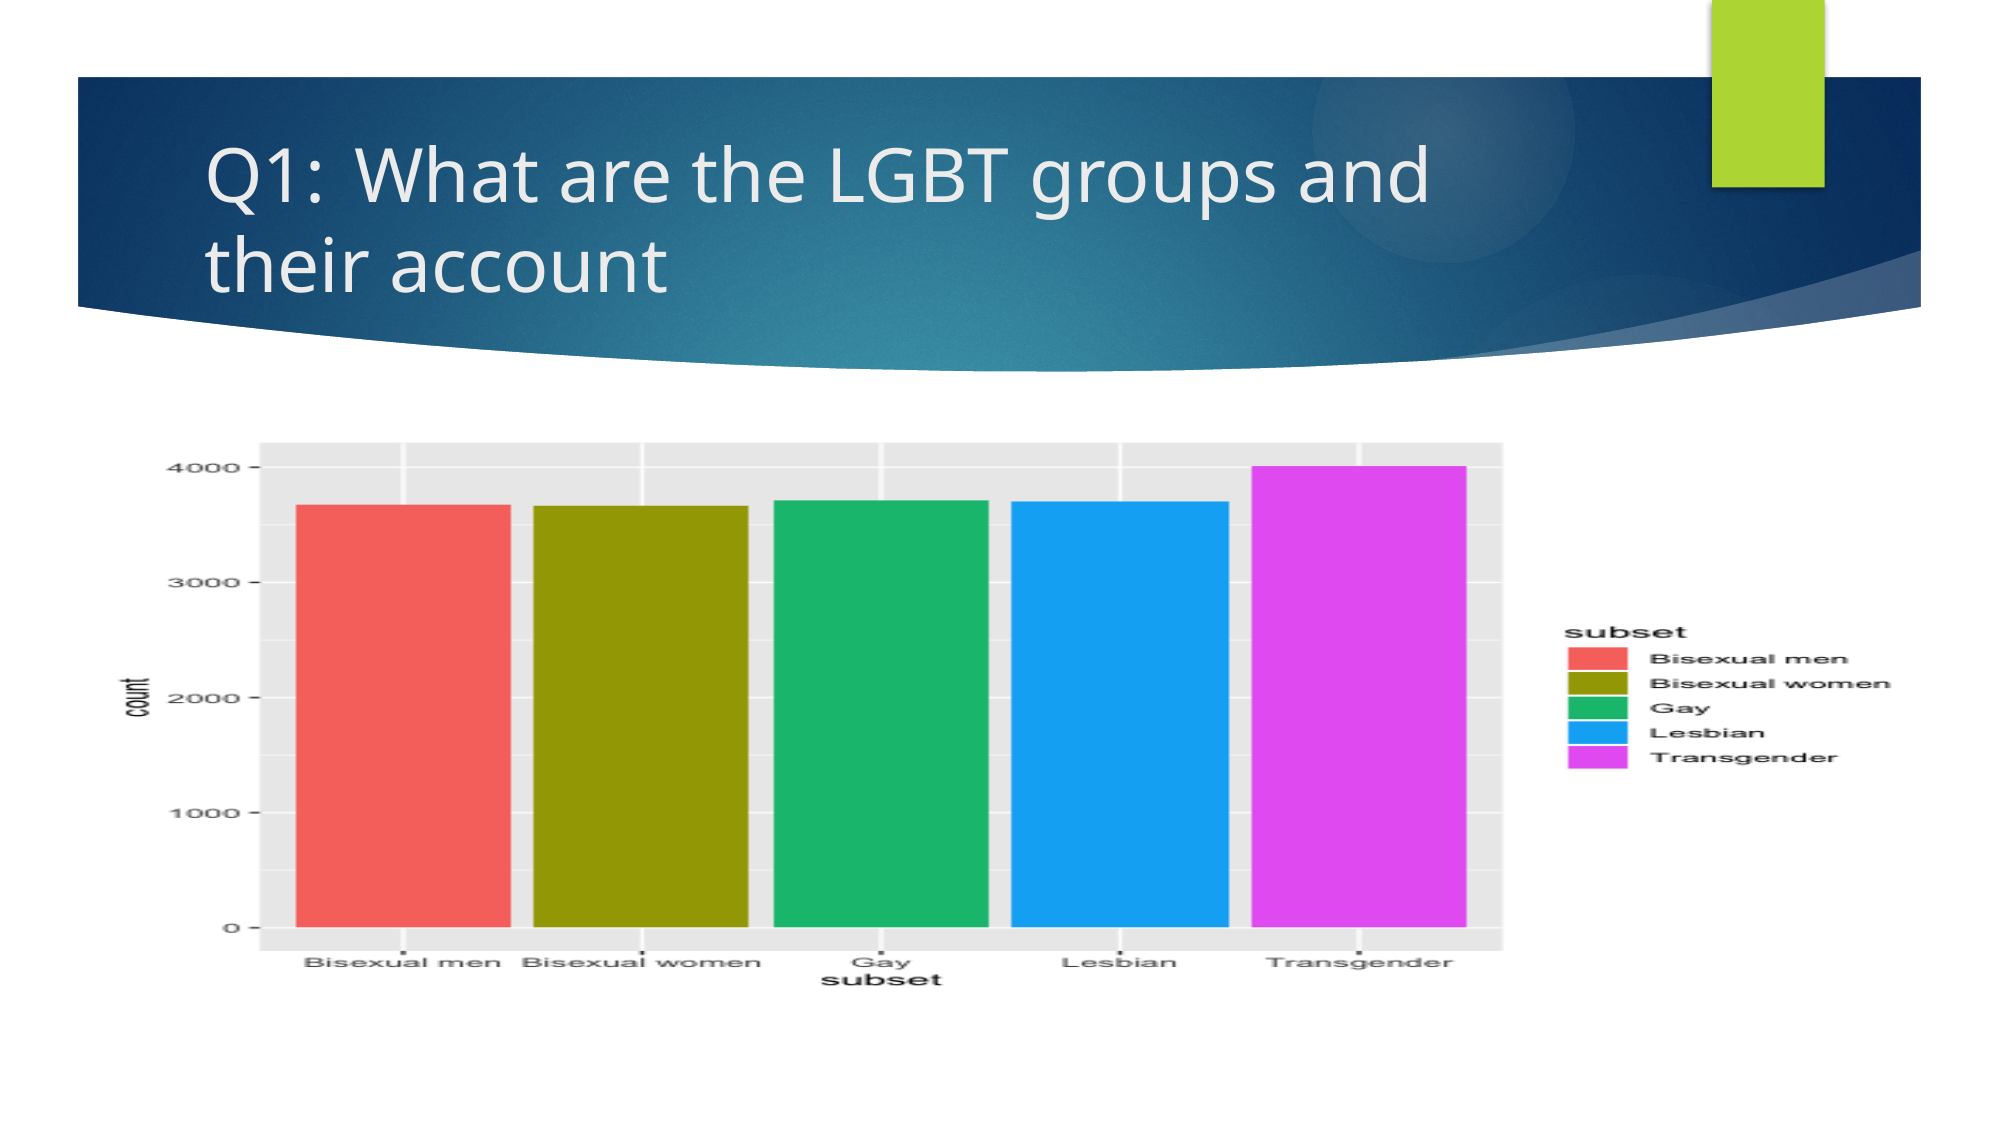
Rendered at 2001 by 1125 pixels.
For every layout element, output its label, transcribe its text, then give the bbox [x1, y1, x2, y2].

title Q1: What are the LGBT groups and their account [189, 159, 1627, 276]
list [99, 435, 1934, 996]
